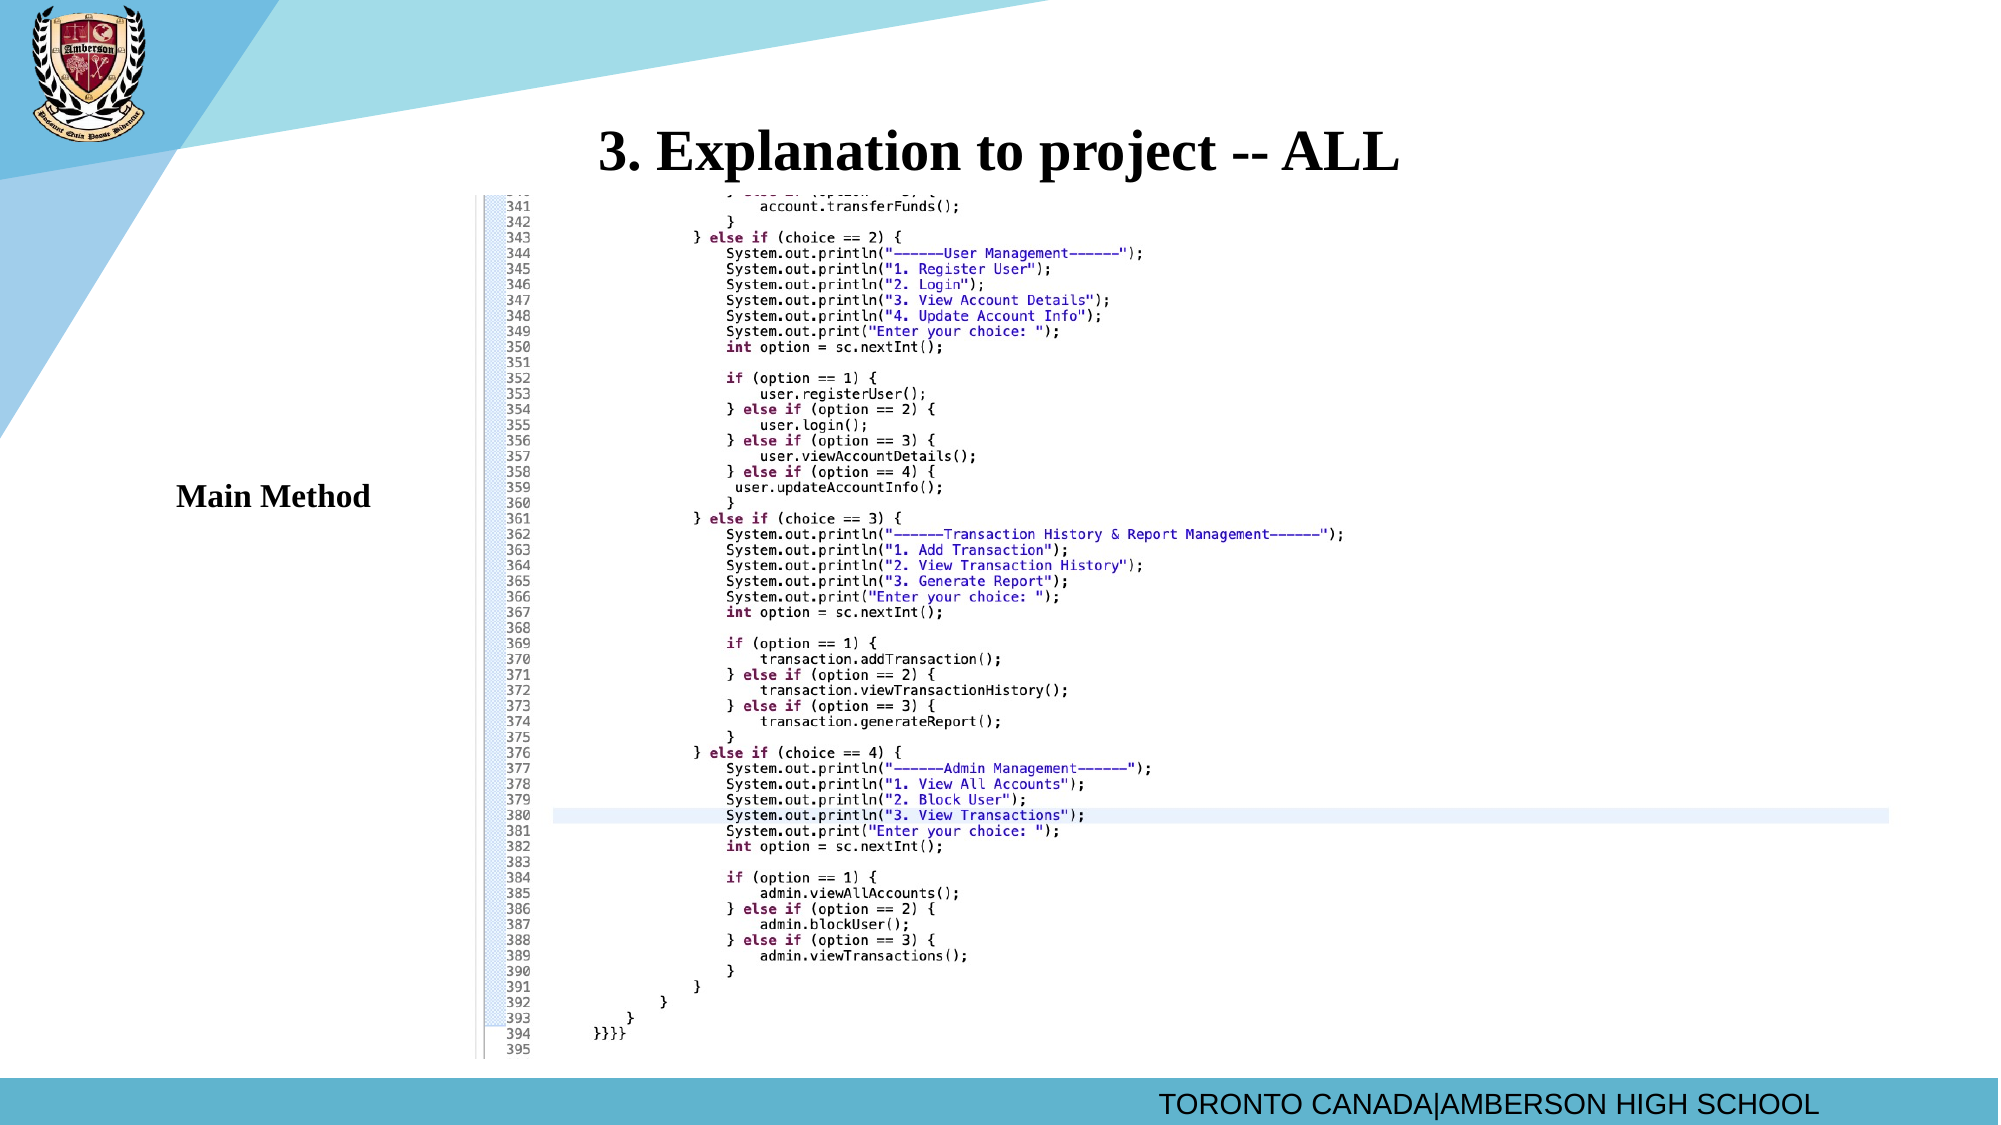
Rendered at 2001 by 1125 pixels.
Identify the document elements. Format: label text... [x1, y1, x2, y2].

text_box Main Method [161, 466, 465, 562]
picture [31, 5, 146, 142]
picture [470, 195, 1911, 1059]
title 3. Explanation to project -- ALL [68, 97, 1932, 223]
